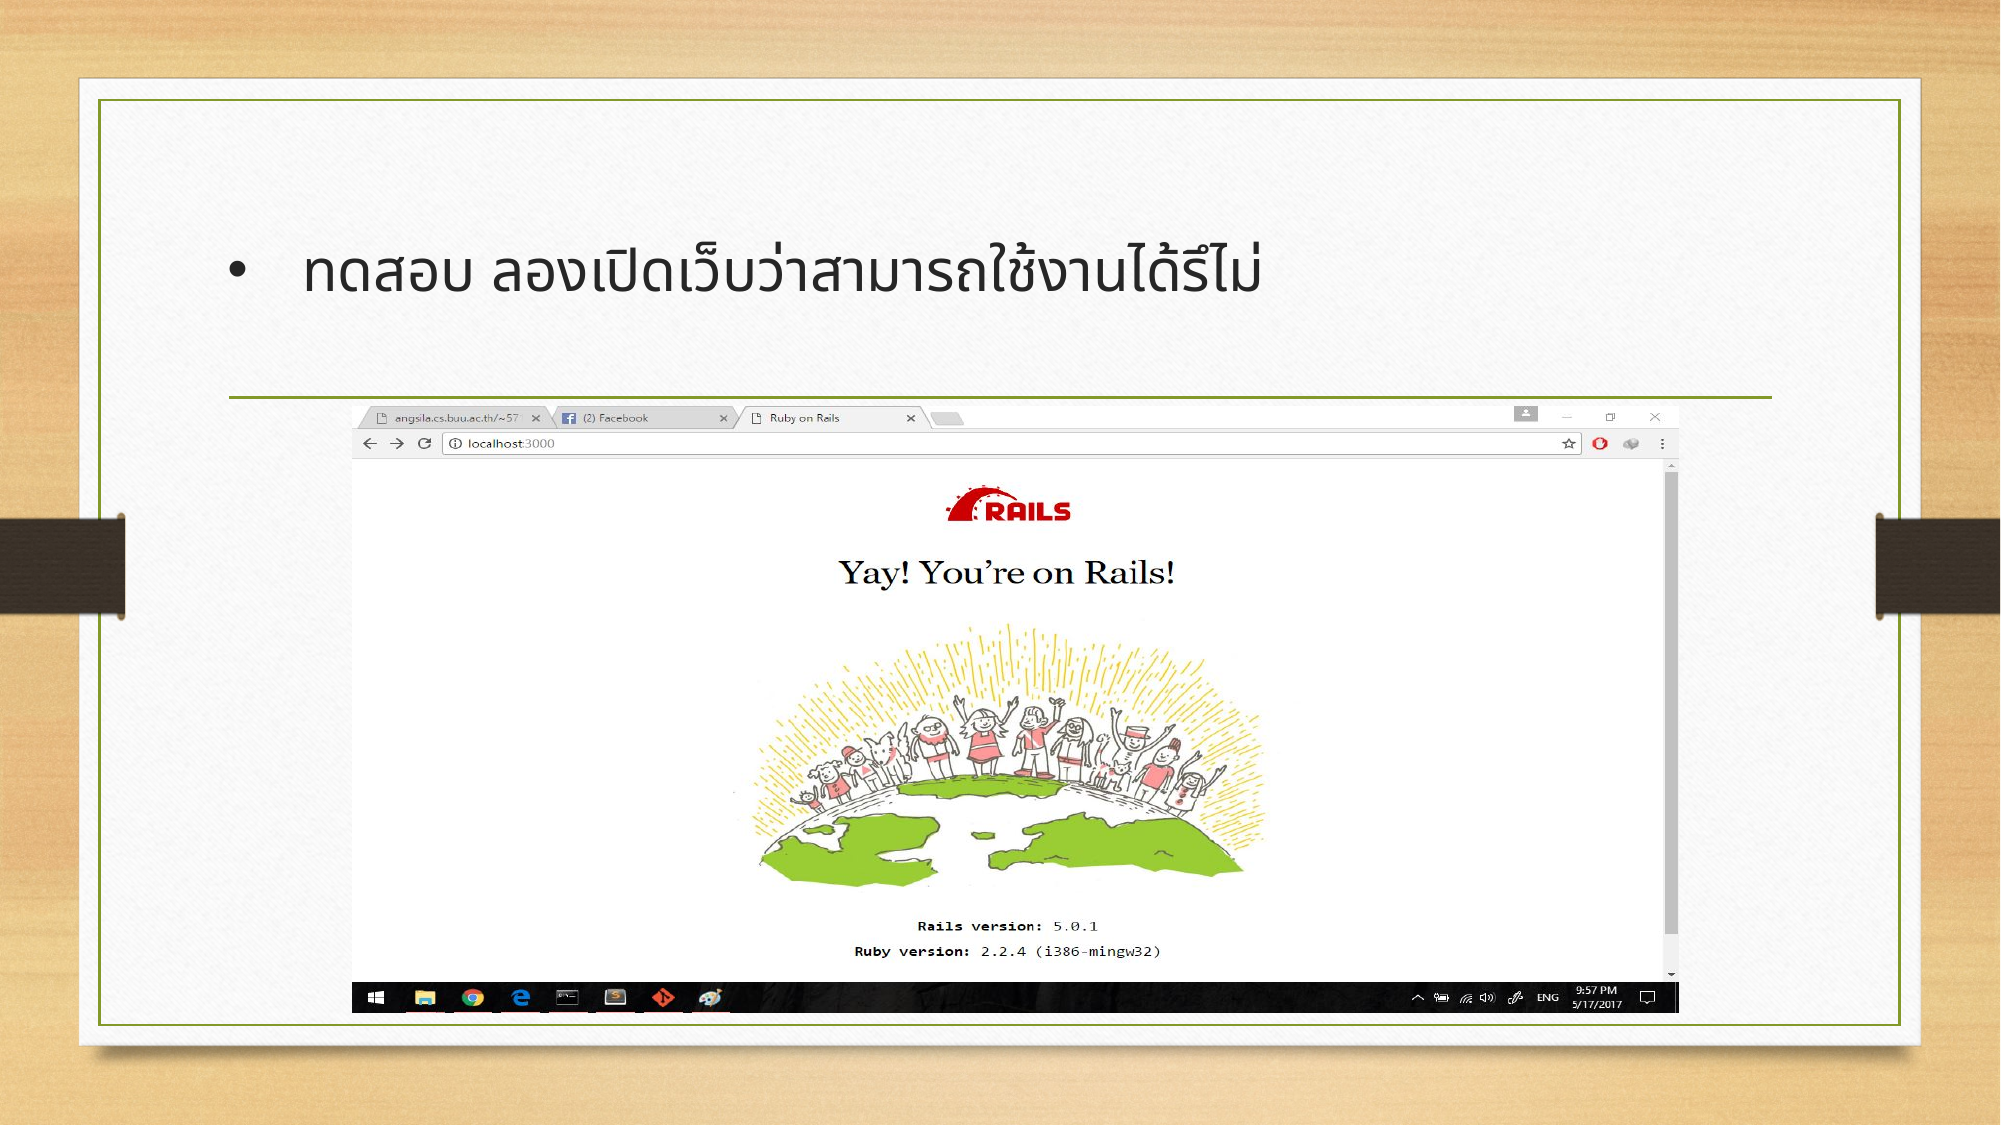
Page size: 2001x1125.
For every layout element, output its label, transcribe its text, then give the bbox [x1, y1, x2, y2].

title ทดสอบ ลองเปิดเว็บว่าสามารถใช้งานได้รึไม่ [212, 161, 1788, 375]
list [351, 406, 1679, 1014]
picture [0, 0, 2001, 1125]
